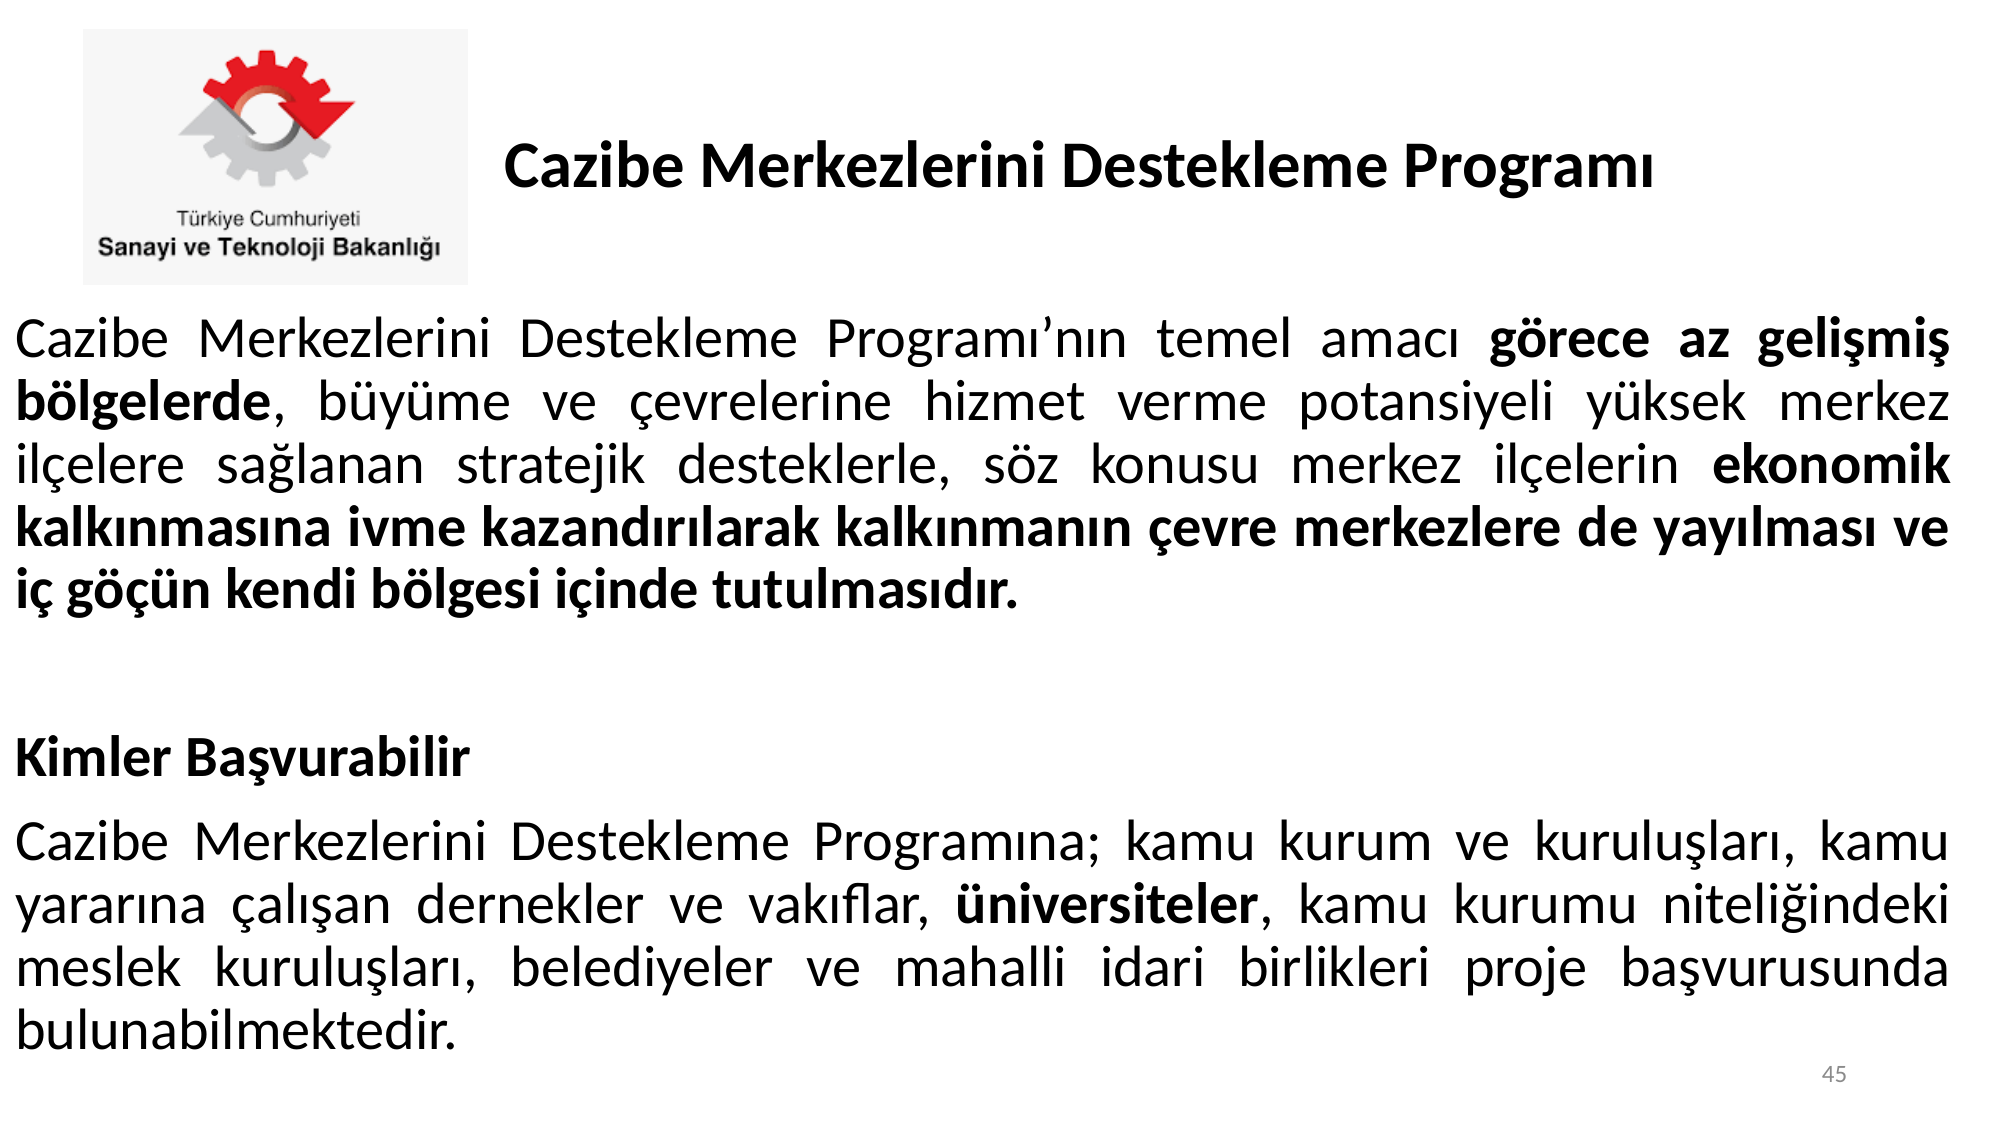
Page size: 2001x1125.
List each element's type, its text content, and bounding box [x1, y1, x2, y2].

slide_number 45 [1412, 1042, 1863, 1103]
picture [83, 29, 468, 285]
list Cazibe Merkezlerini Destekleme Programı Cazibe Merkezlerini Destekleme Programı’nın temel amacı görece az gelişmiş bölgelerde, büyüme ve çevrelerine hizmet verme potansiyeli yüksek merkez ilçelere sağlanan stratejik desteklerle, söz konusu merkez ilçelerin ekonomik kalkınmasına ivme kazandırılarak kalkınmanın çevre merkezlere de yayılması ve iç göçün kendi bölgesi içinde tutulmasıdır. Kimler Başvurabilir Cazibe Merkezlerini Destekleme Programına; kamu kurum ve kuruluşları, kamu yararına çalışan dernekler ve vakıflar, üniversiteler, kamu kurumu niteliğindeki meslek kuruluşları, belediyeler ve mahalli idari birlikleri proje başvurusunda bulunabilmektedir. [0, 29, 1967, 1103]
